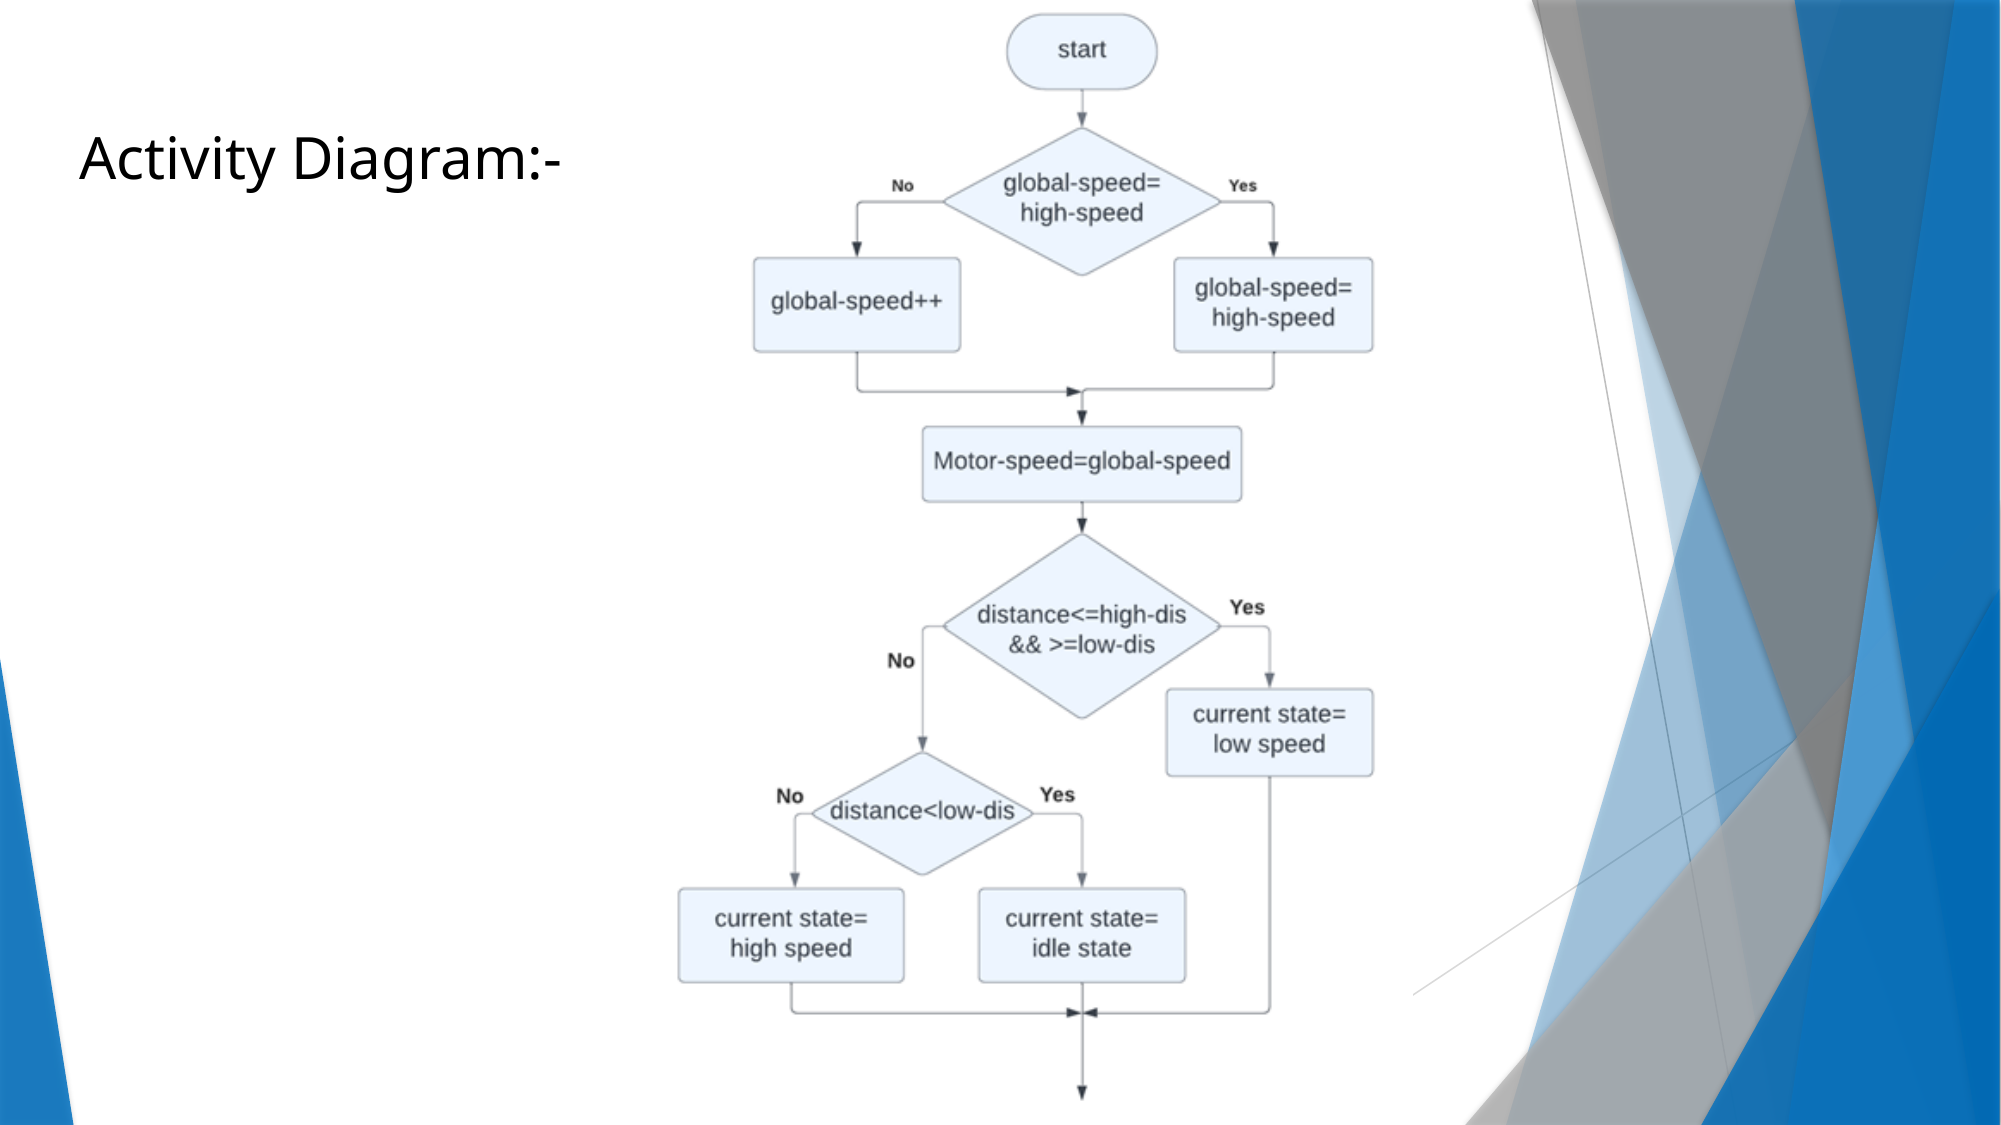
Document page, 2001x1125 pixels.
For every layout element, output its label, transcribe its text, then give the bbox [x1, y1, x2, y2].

picture [670, 0, 1414, 1125]
text_box Activity Diagram:- [64, 114, 577, 244]
